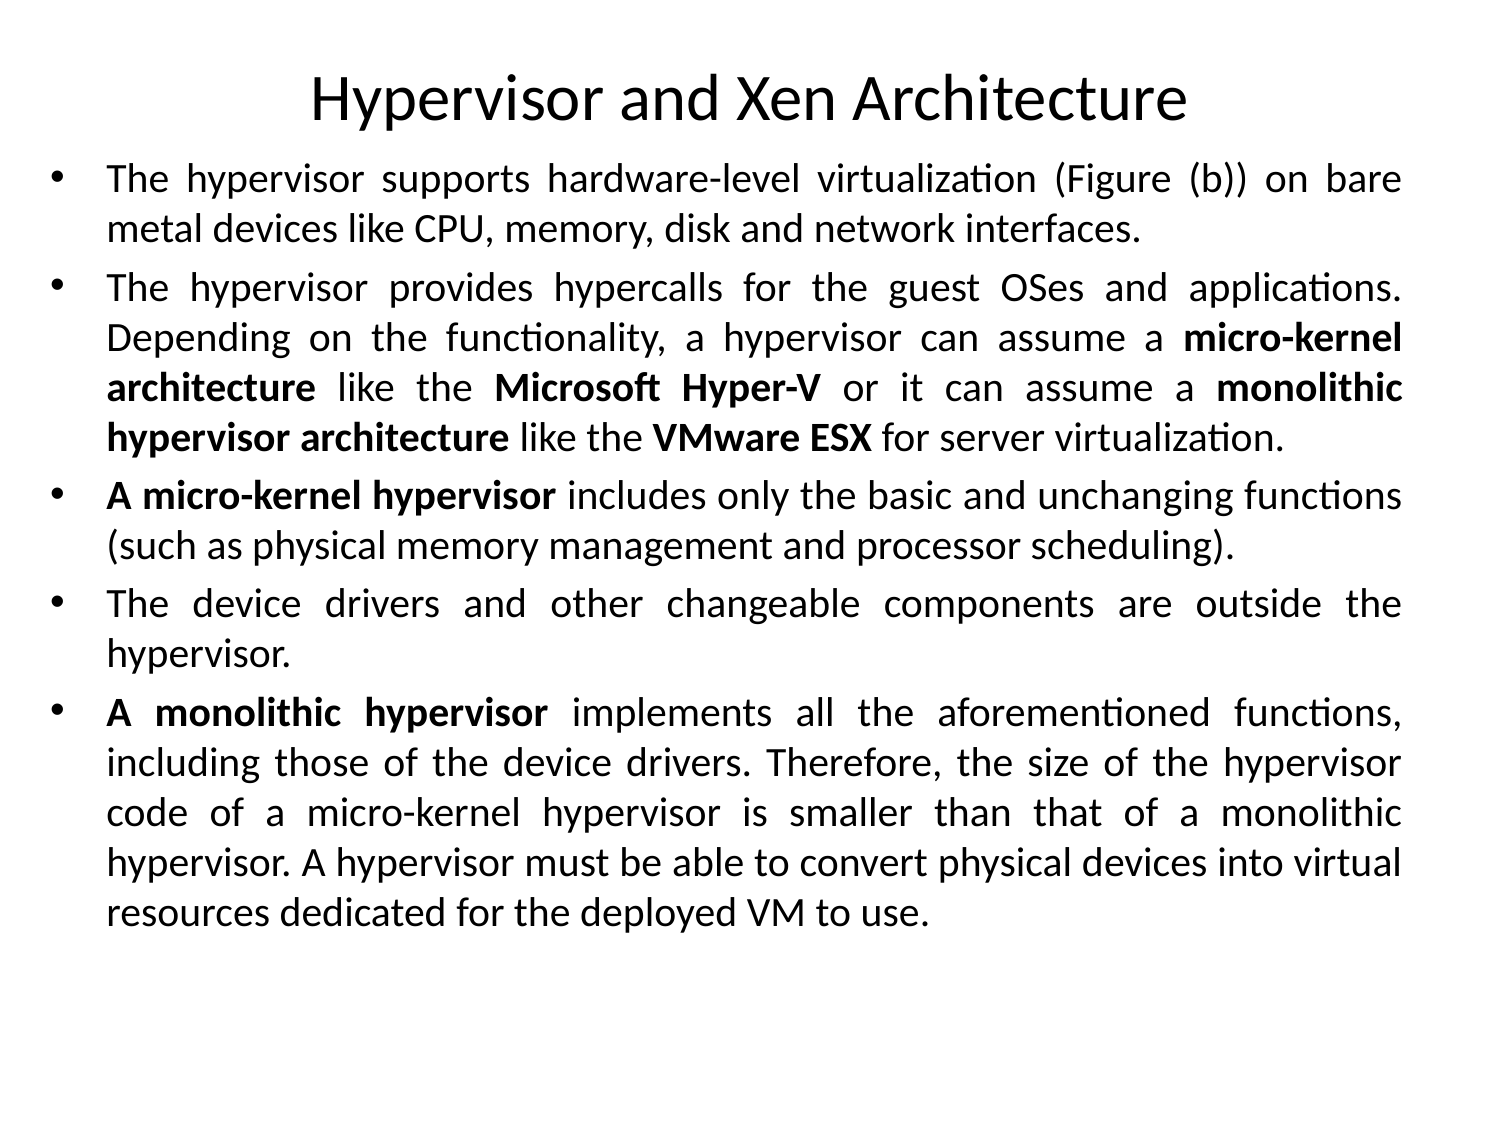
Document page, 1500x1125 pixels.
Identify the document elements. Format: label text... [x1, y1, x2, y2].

title Hypervisor and Xen Architecture [75, 0, 1425, 188]
list The hypervisor supports hardware-level virtualization (Figure (b)) on bare metal devices like CPU, memory, disk and network interfaces. The hypervisor provides hypercalls for the guest OSes and applications. Depending on the functionality, a hypervisor can assume a micro-kernel architecture like the Microsoft Hyper-V or it can assume a monolithic hypervisor architecture like the VMware ESX for server virtualization. A micro-kernel hypervisor includes only the basic and unchanging functions (such as physical memory management and processor scheduling). The device drivers and other changeable components are outside the hypervisor. A monolithic hypervisor implements all the aforementioned functions, including those of the device drivers. Therefore, the size of the hypervisor code of a micro-kernel hypervisor is smaller than that of a monolithic hypervisor. A hypervisor must be able to convert physical devices into virtual resources dedicated for the deployed VM to use. [35, 143, 1418, 961]
